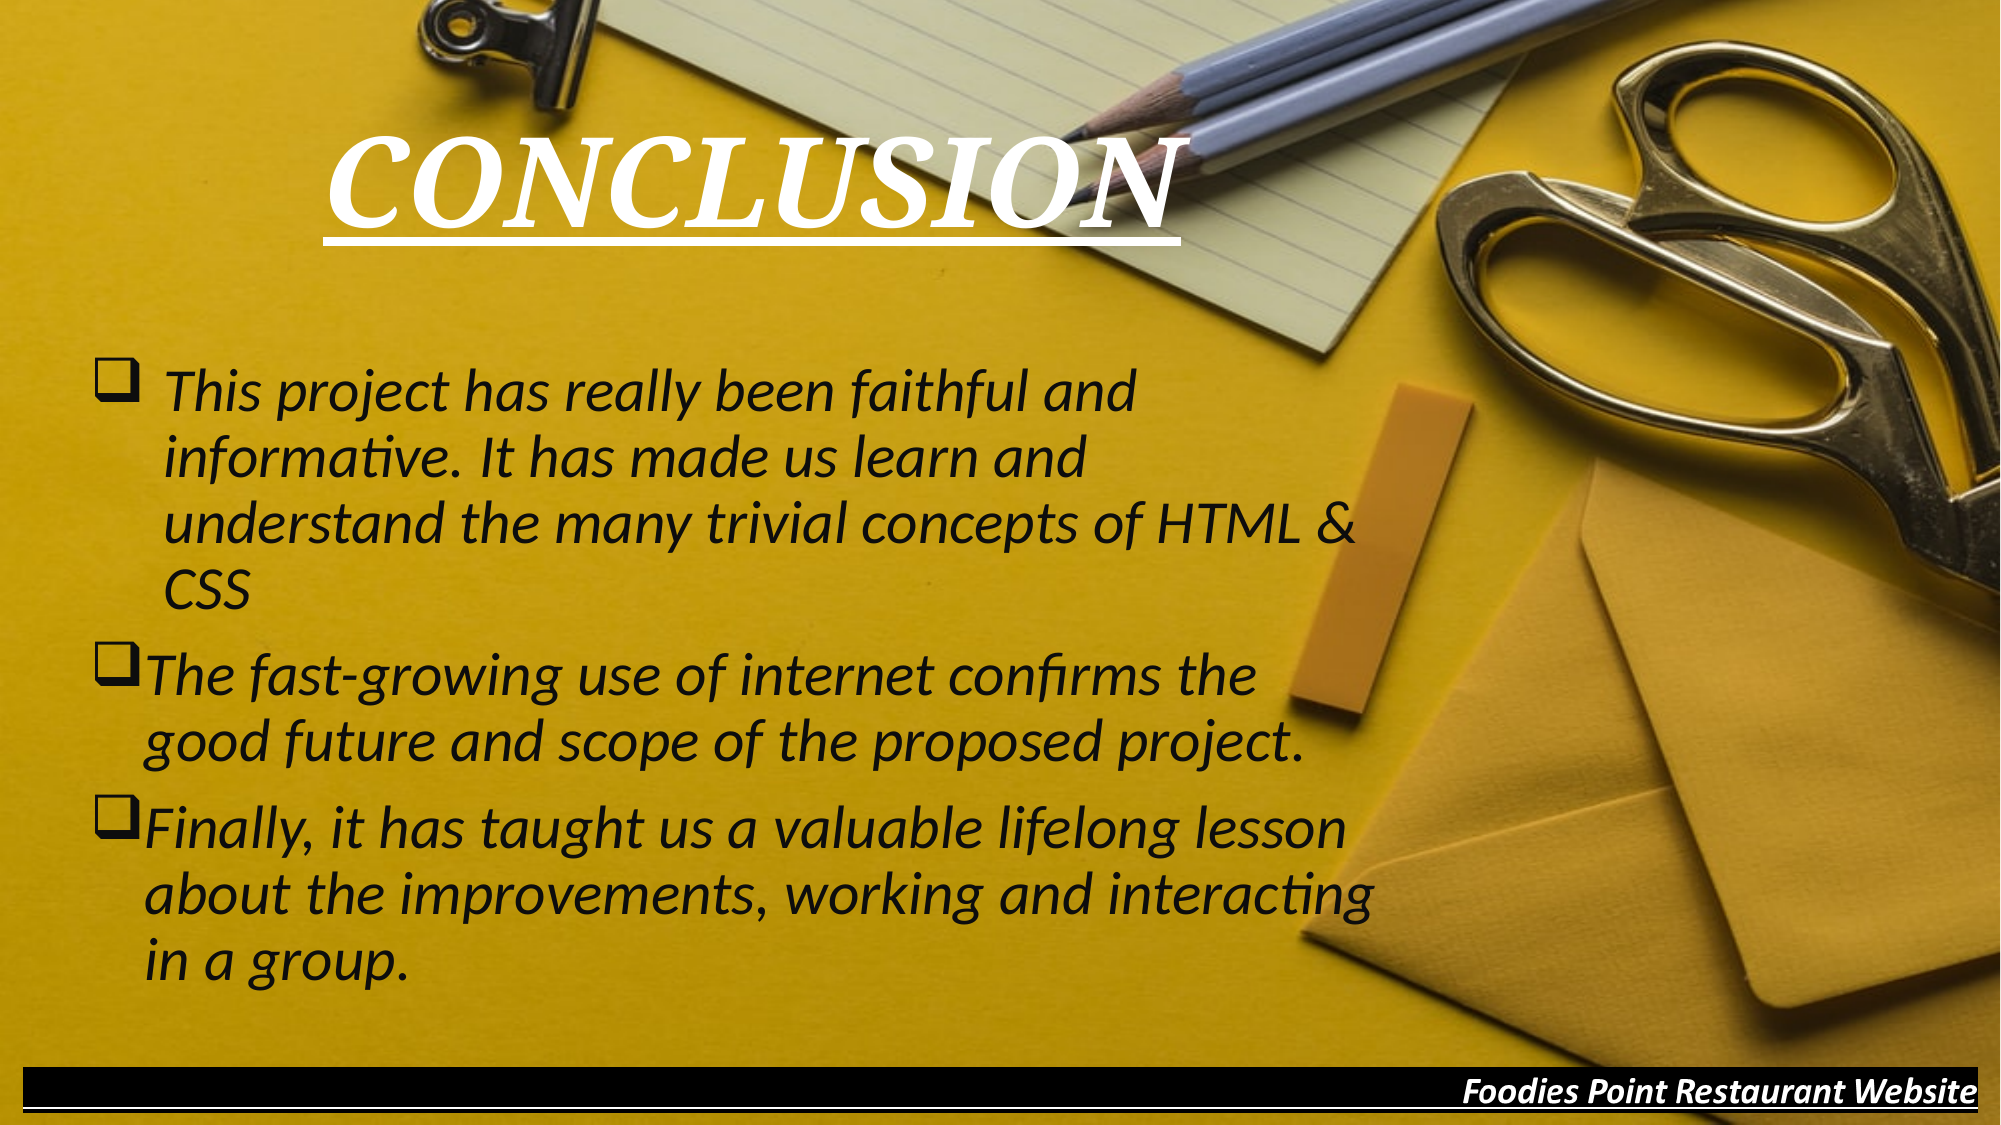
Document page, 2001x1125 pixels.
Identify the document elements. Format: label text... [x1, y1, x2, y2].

subtitle This project has really been faithful and informative. It has made us learn and understand the many trivial concepts of HTML & CSS The fast-growing use of internet confirms the good future and scope of the proposed project. Finally, it has taught us a valuable lifelong lesson about the improvements, working and interacting in a group. [75, 350, 1396, 1008]
title CONCLUSION [208, 85, 1295, 263]
picture [0, 0, 2001, 1125]
